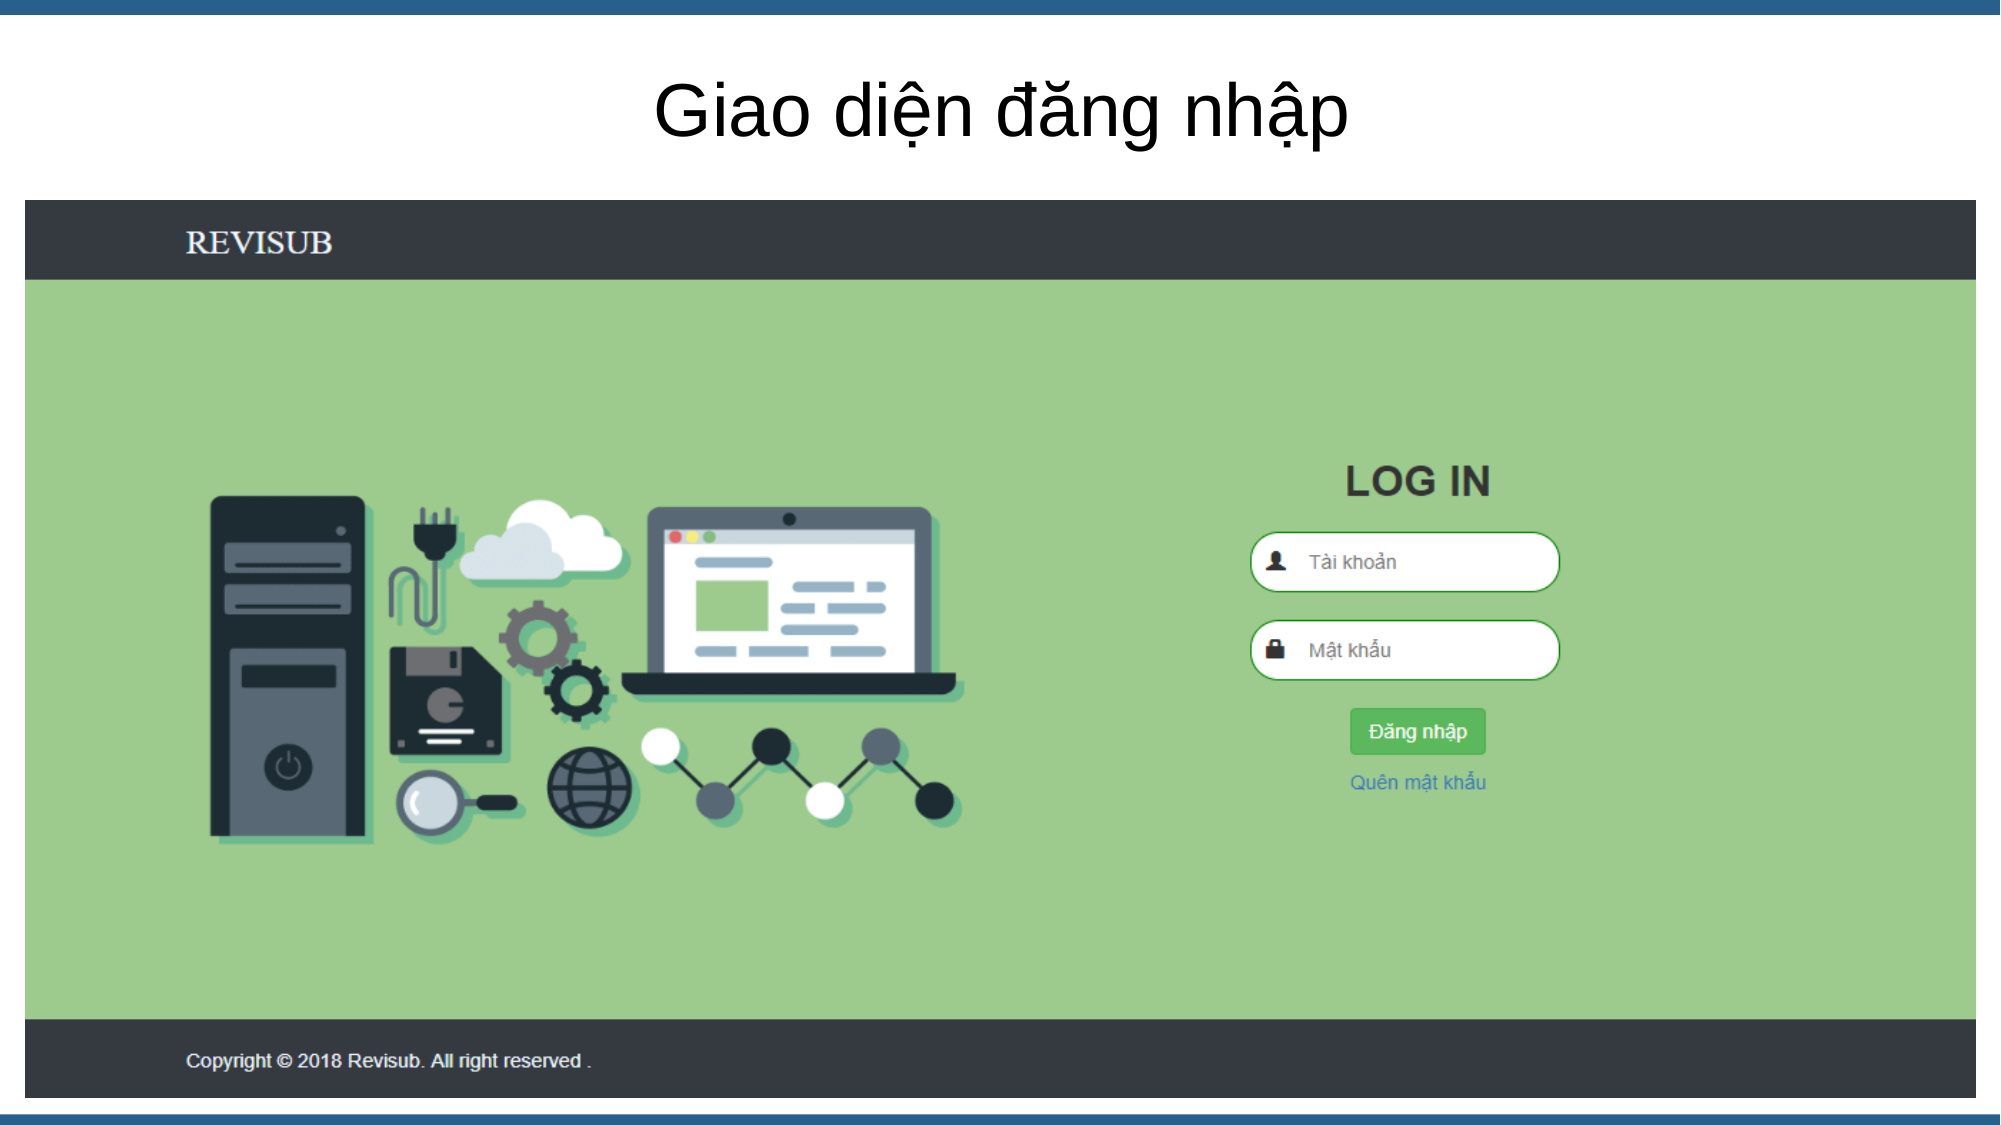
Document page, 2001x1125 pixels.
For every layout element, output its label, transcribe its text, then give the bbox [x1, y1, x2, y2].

picture [25, 200, 1976, 1098]
list Giao diện đăng nhập [53, 53, 1952, 172]
